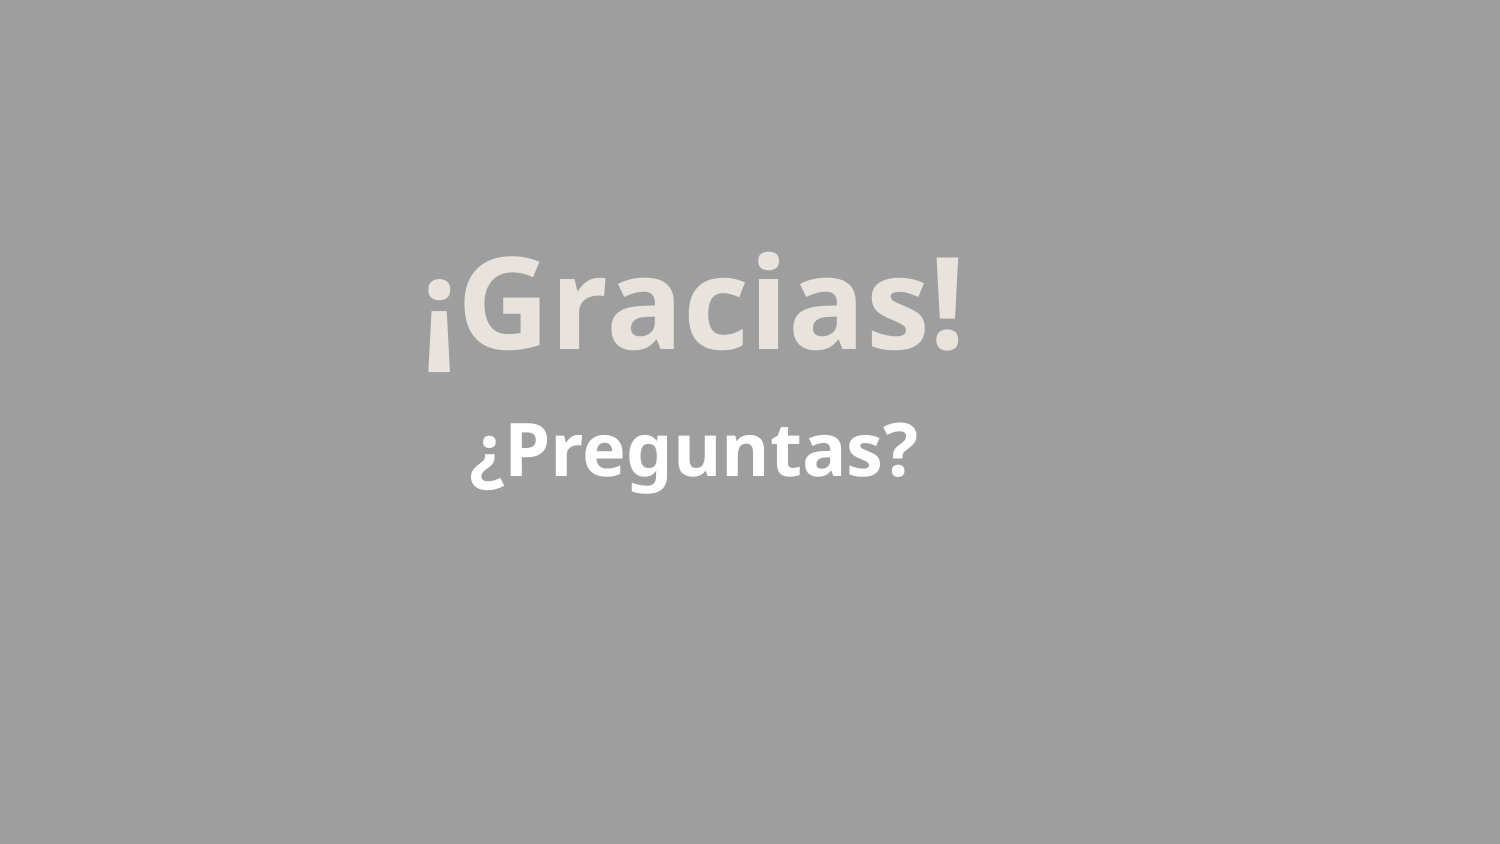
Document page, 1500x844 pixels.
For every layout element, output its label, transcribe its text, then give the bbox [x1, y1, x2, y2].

text_box ¡Gracias! [181, 183, 1207, 344]
text_box ¿Preguntas? [321, 380, 1067, 474]
